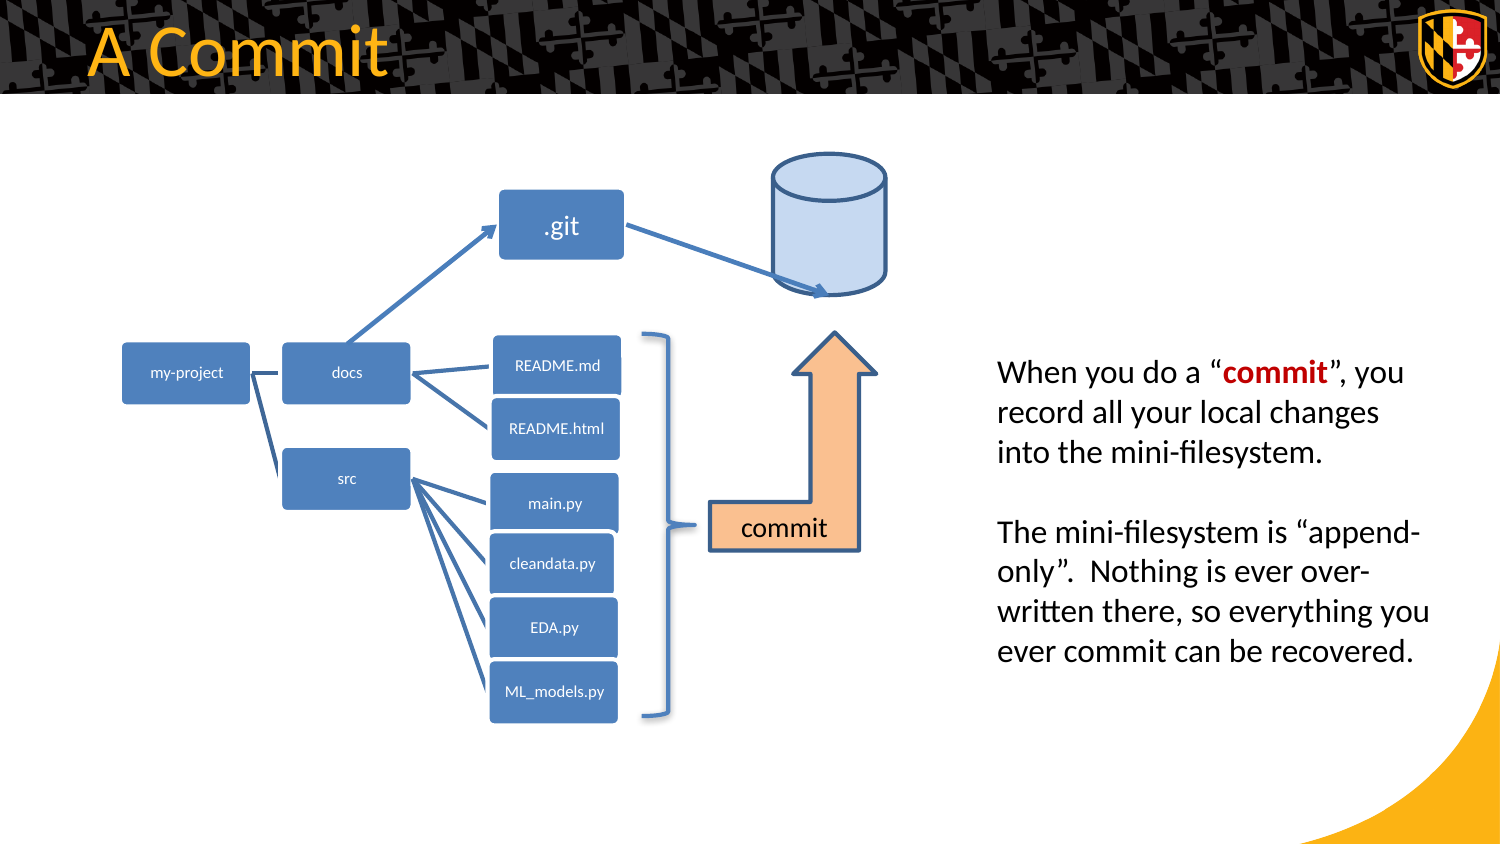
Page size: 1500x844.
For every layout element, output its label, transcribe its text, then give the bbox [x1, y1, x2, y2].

text_box [770, 151, 888, 298]
text_box [641, 331, 697, 719]
text_box When you do a “commit”, you record all your local changes into the mini-filesystem. The mini-filesystem is “append-only”. Nothing is ever over-written there, so everything you ever commit can be recovered. [982, 342, 1455, 677]
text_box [119, 215, 624, 844]
title A Commit [72, 0, 1378, 94]
text_box commit [707, 330, 879, 553]
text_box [347, 224, 498, 345]
text_box .git [494, 185, 629, 222]
picture [1299, 639, 1500, 844]
picture [1378, 0, 1500, 94]
picture [0, 0, 72, 94]
